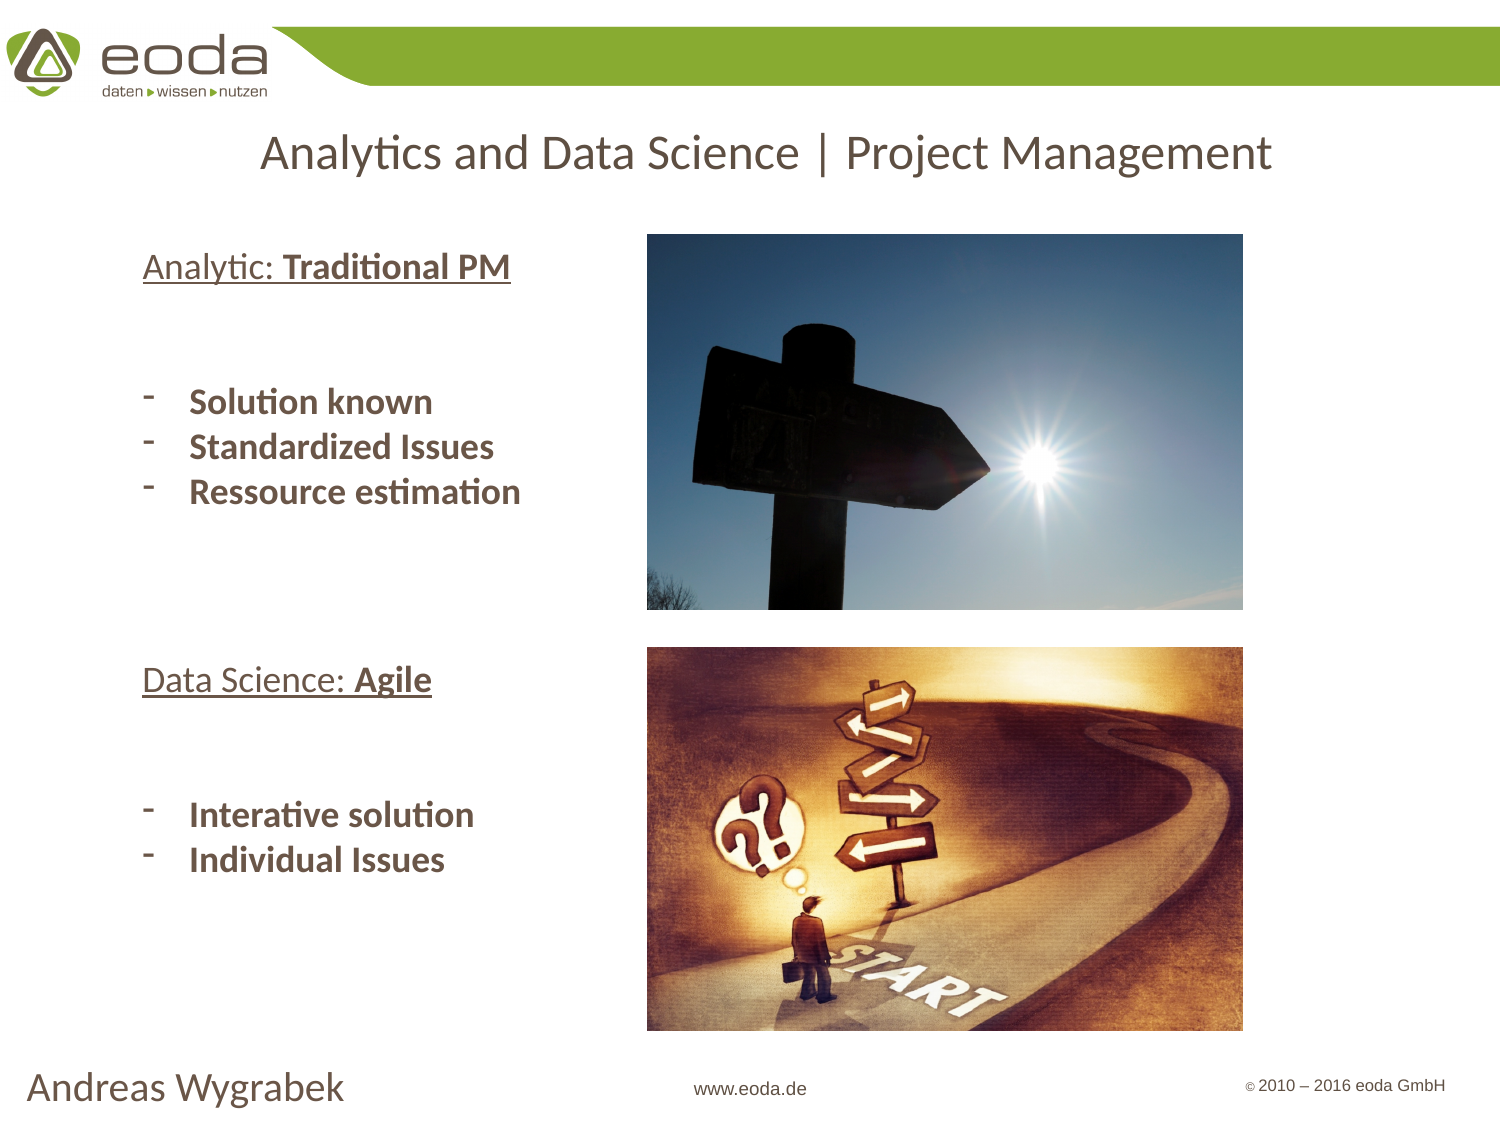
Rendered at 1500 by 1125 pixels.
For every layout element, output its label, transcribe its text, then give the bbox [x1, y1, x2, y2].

picture [647, 234, 1243, 610]
text_box Analytic: Traditional PM Solution known Standardized Issues Ressource estimation [127, 234, 537, 520]
text_box Data Science: Agile Interative solution Individual Issues [127, 647, 490, 933]
title Analytics and Data Science | Project Management [120, 72, 1414, 235]
picture [647, 647, 1243, 1031]
picture [1, 23, 272, 102]
